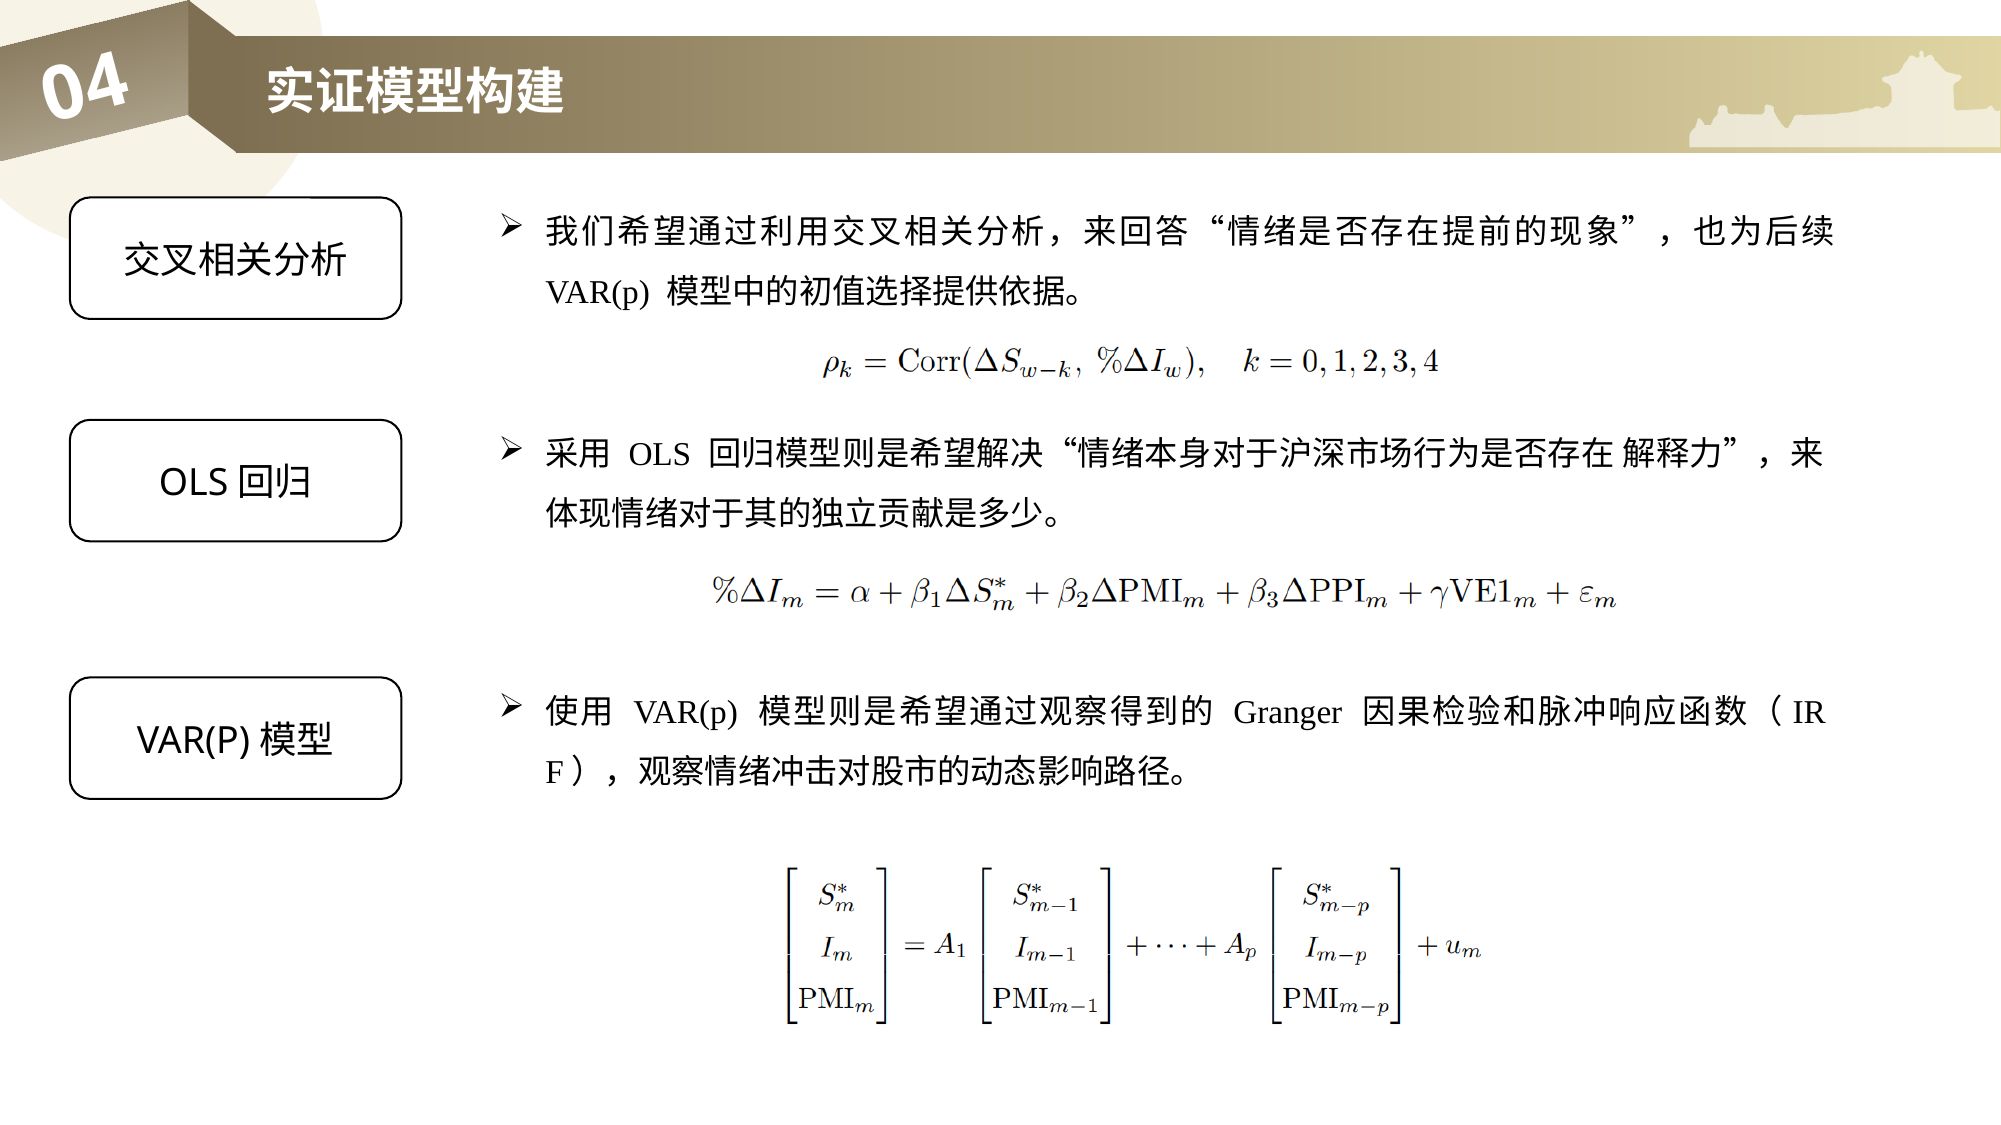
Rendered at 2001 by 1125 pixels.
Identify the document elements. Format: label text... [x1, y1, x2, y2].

text_box 采用 OLS 回归模型则是希望解决“情绪本身对于沪深市场行为是否存在 解释力”，来体现情绪对于其的独立贡献是多少。 [483, 405, 1839, 540]
text_box 使用 VAR(p) 模型则是希望通过观察得到的 Granger 因果检验和脉冲响应函数（IRF），观察情绪冲击对股市的动态影响路径。 [483, 662, 1841, 798]
picture [699, 318, 1527, 399]
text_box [0, 0, 2000, 154]
text_box 交叉相关分析 [68, 196, 403, 320]
text_box 我们希望通过利用交叉相关分析，来回答“情绪是否存在提前的现象”，也为后续 VAR(p) 模型中的初值选择提供依据。 [483, 182, 1850, 318]
picture [630, 829, 1638, 1047]
picture [671, 555, 1638, 632]
text_box [0, 154, 300, 241]
text_box VAR(P)模型 [68, 676, 403, 800]
picture [1671, 29, 2000, 164]
text_box OLS回归 [68, 418, 403, 543]
